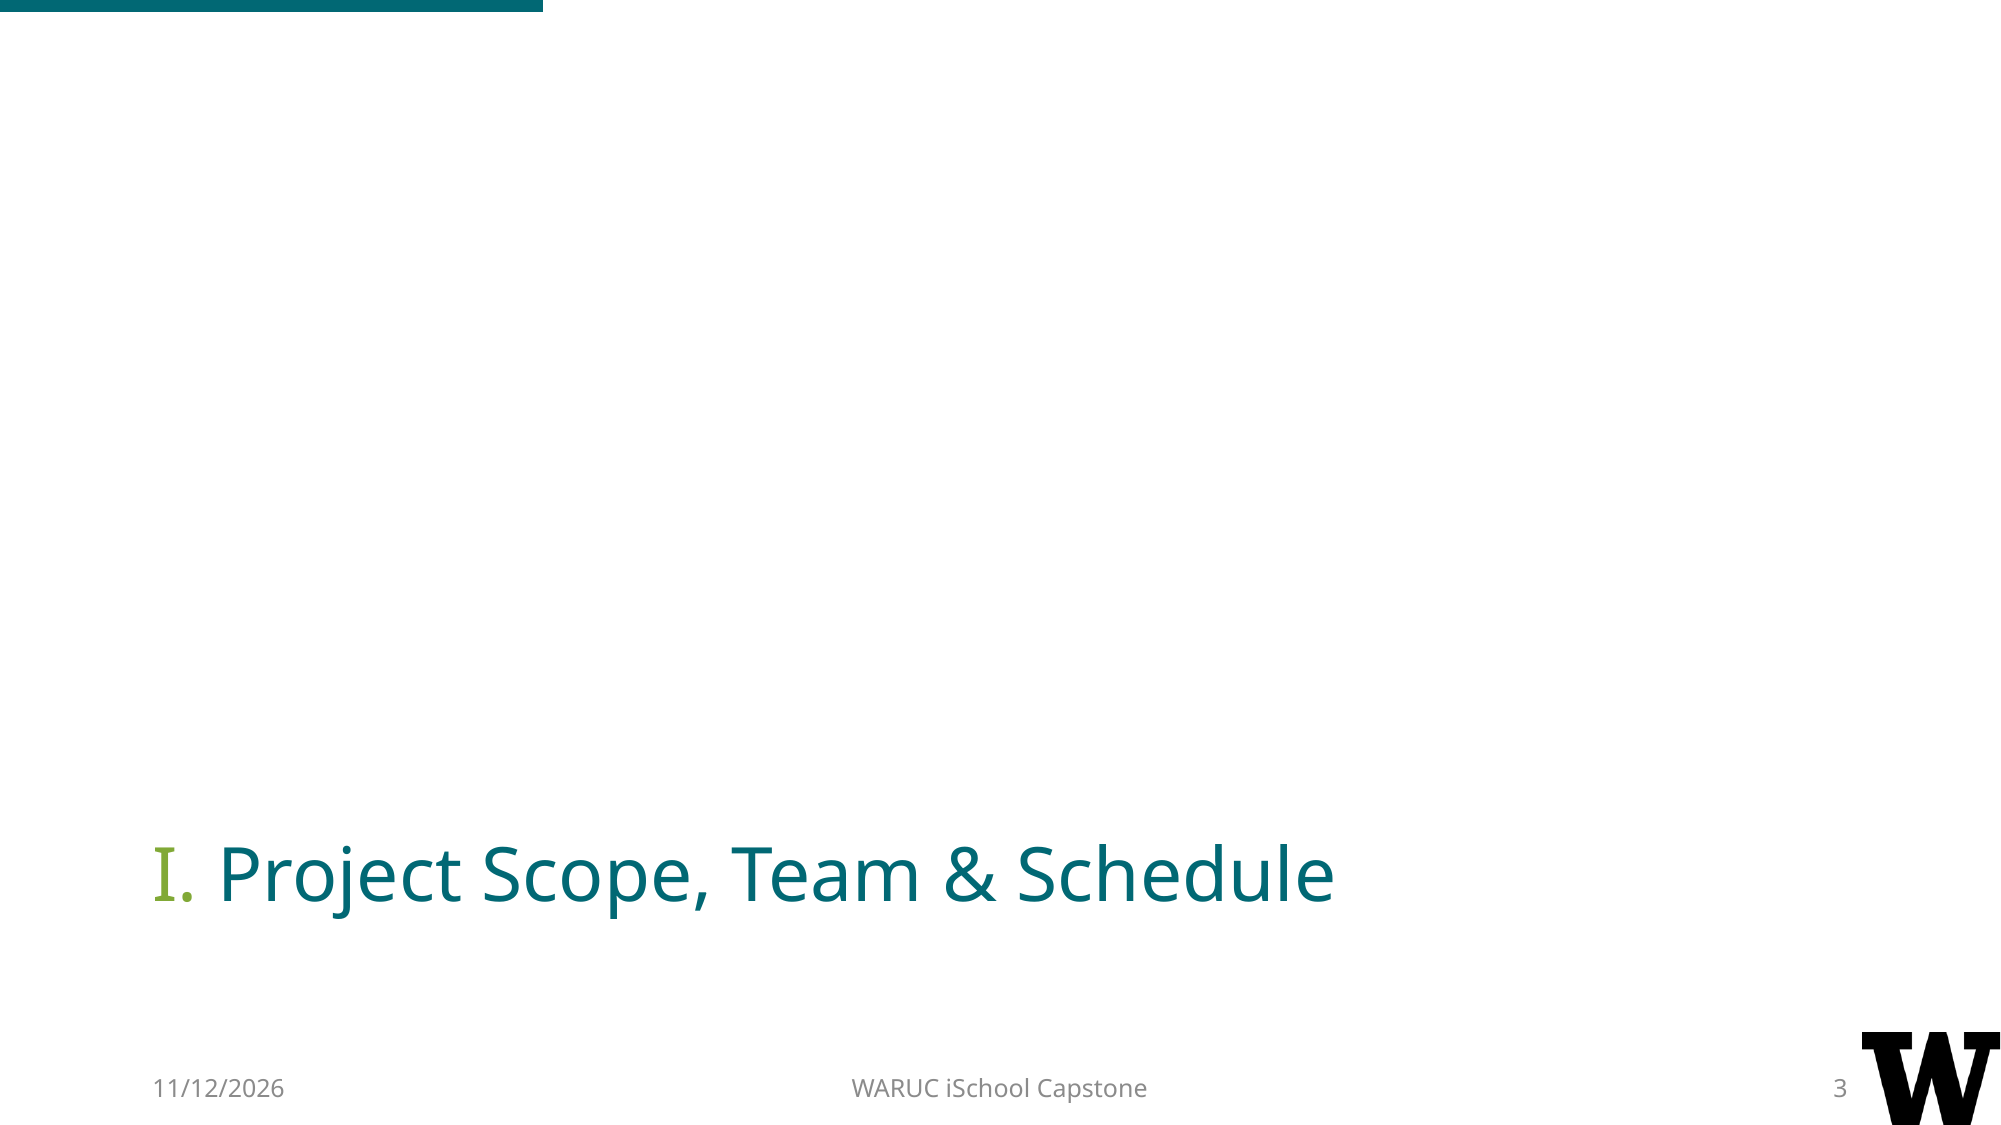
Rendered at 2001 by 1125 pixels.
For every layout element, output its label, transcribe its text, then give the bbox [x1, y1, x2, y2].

title I. Project Scope, Team & Schedule [137, 829, 1863, 972]
picture [1862, 1032, 2001, 1125]
slide_number 3 [1412, 1060, 1863, 1120]
footer WARUC iSchool Capstone [662, 1060, 1338, 1120]
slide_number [137, 1060, 588, 1120]
